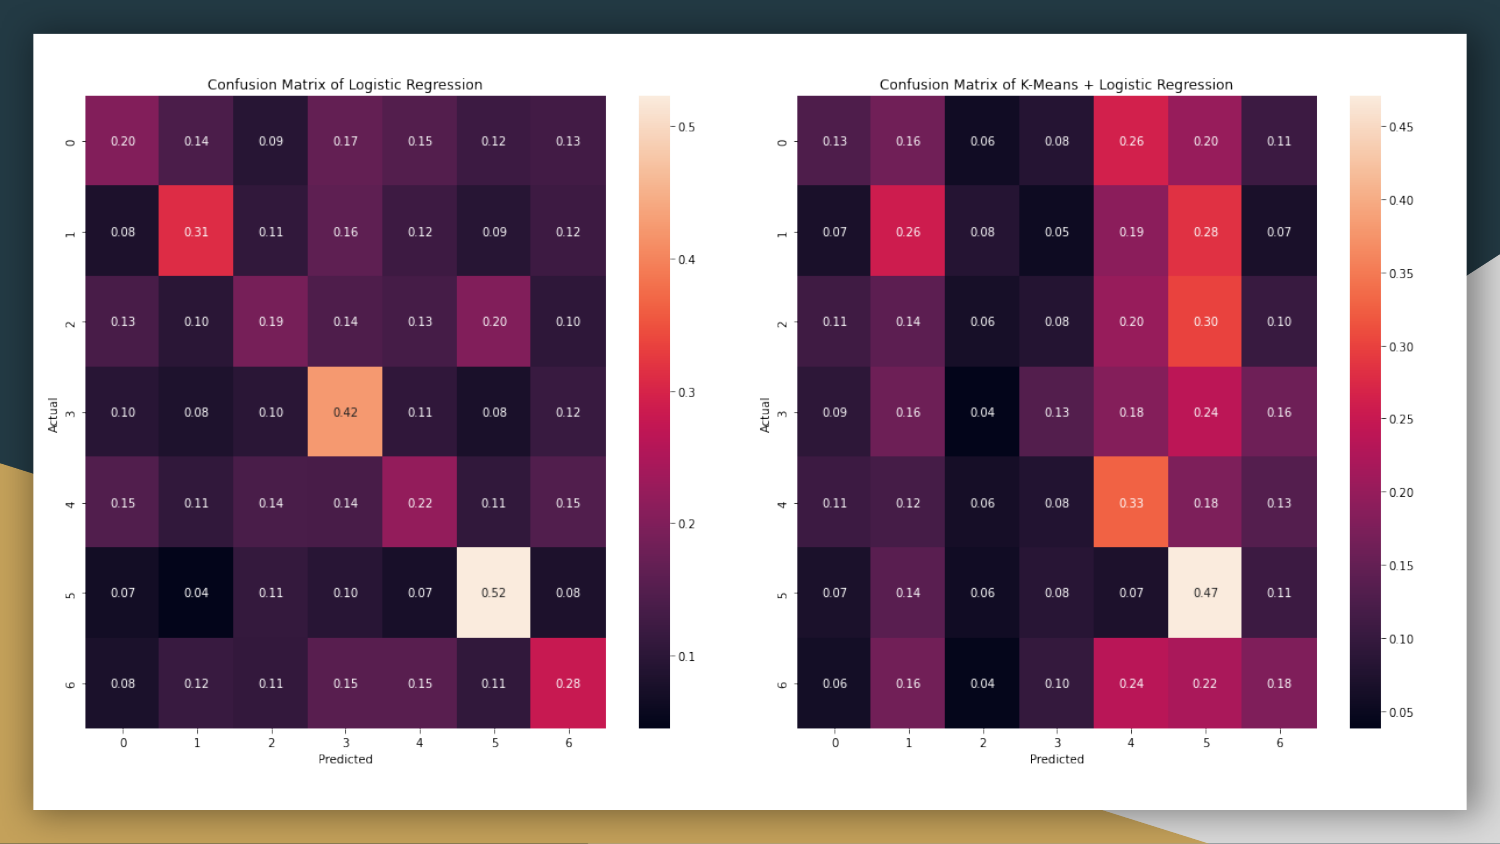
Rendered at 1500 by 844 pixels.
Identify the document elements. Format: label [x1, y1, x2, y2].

picture [41, 70, 704, 774]
picture [752, 70, 1424, 774]
